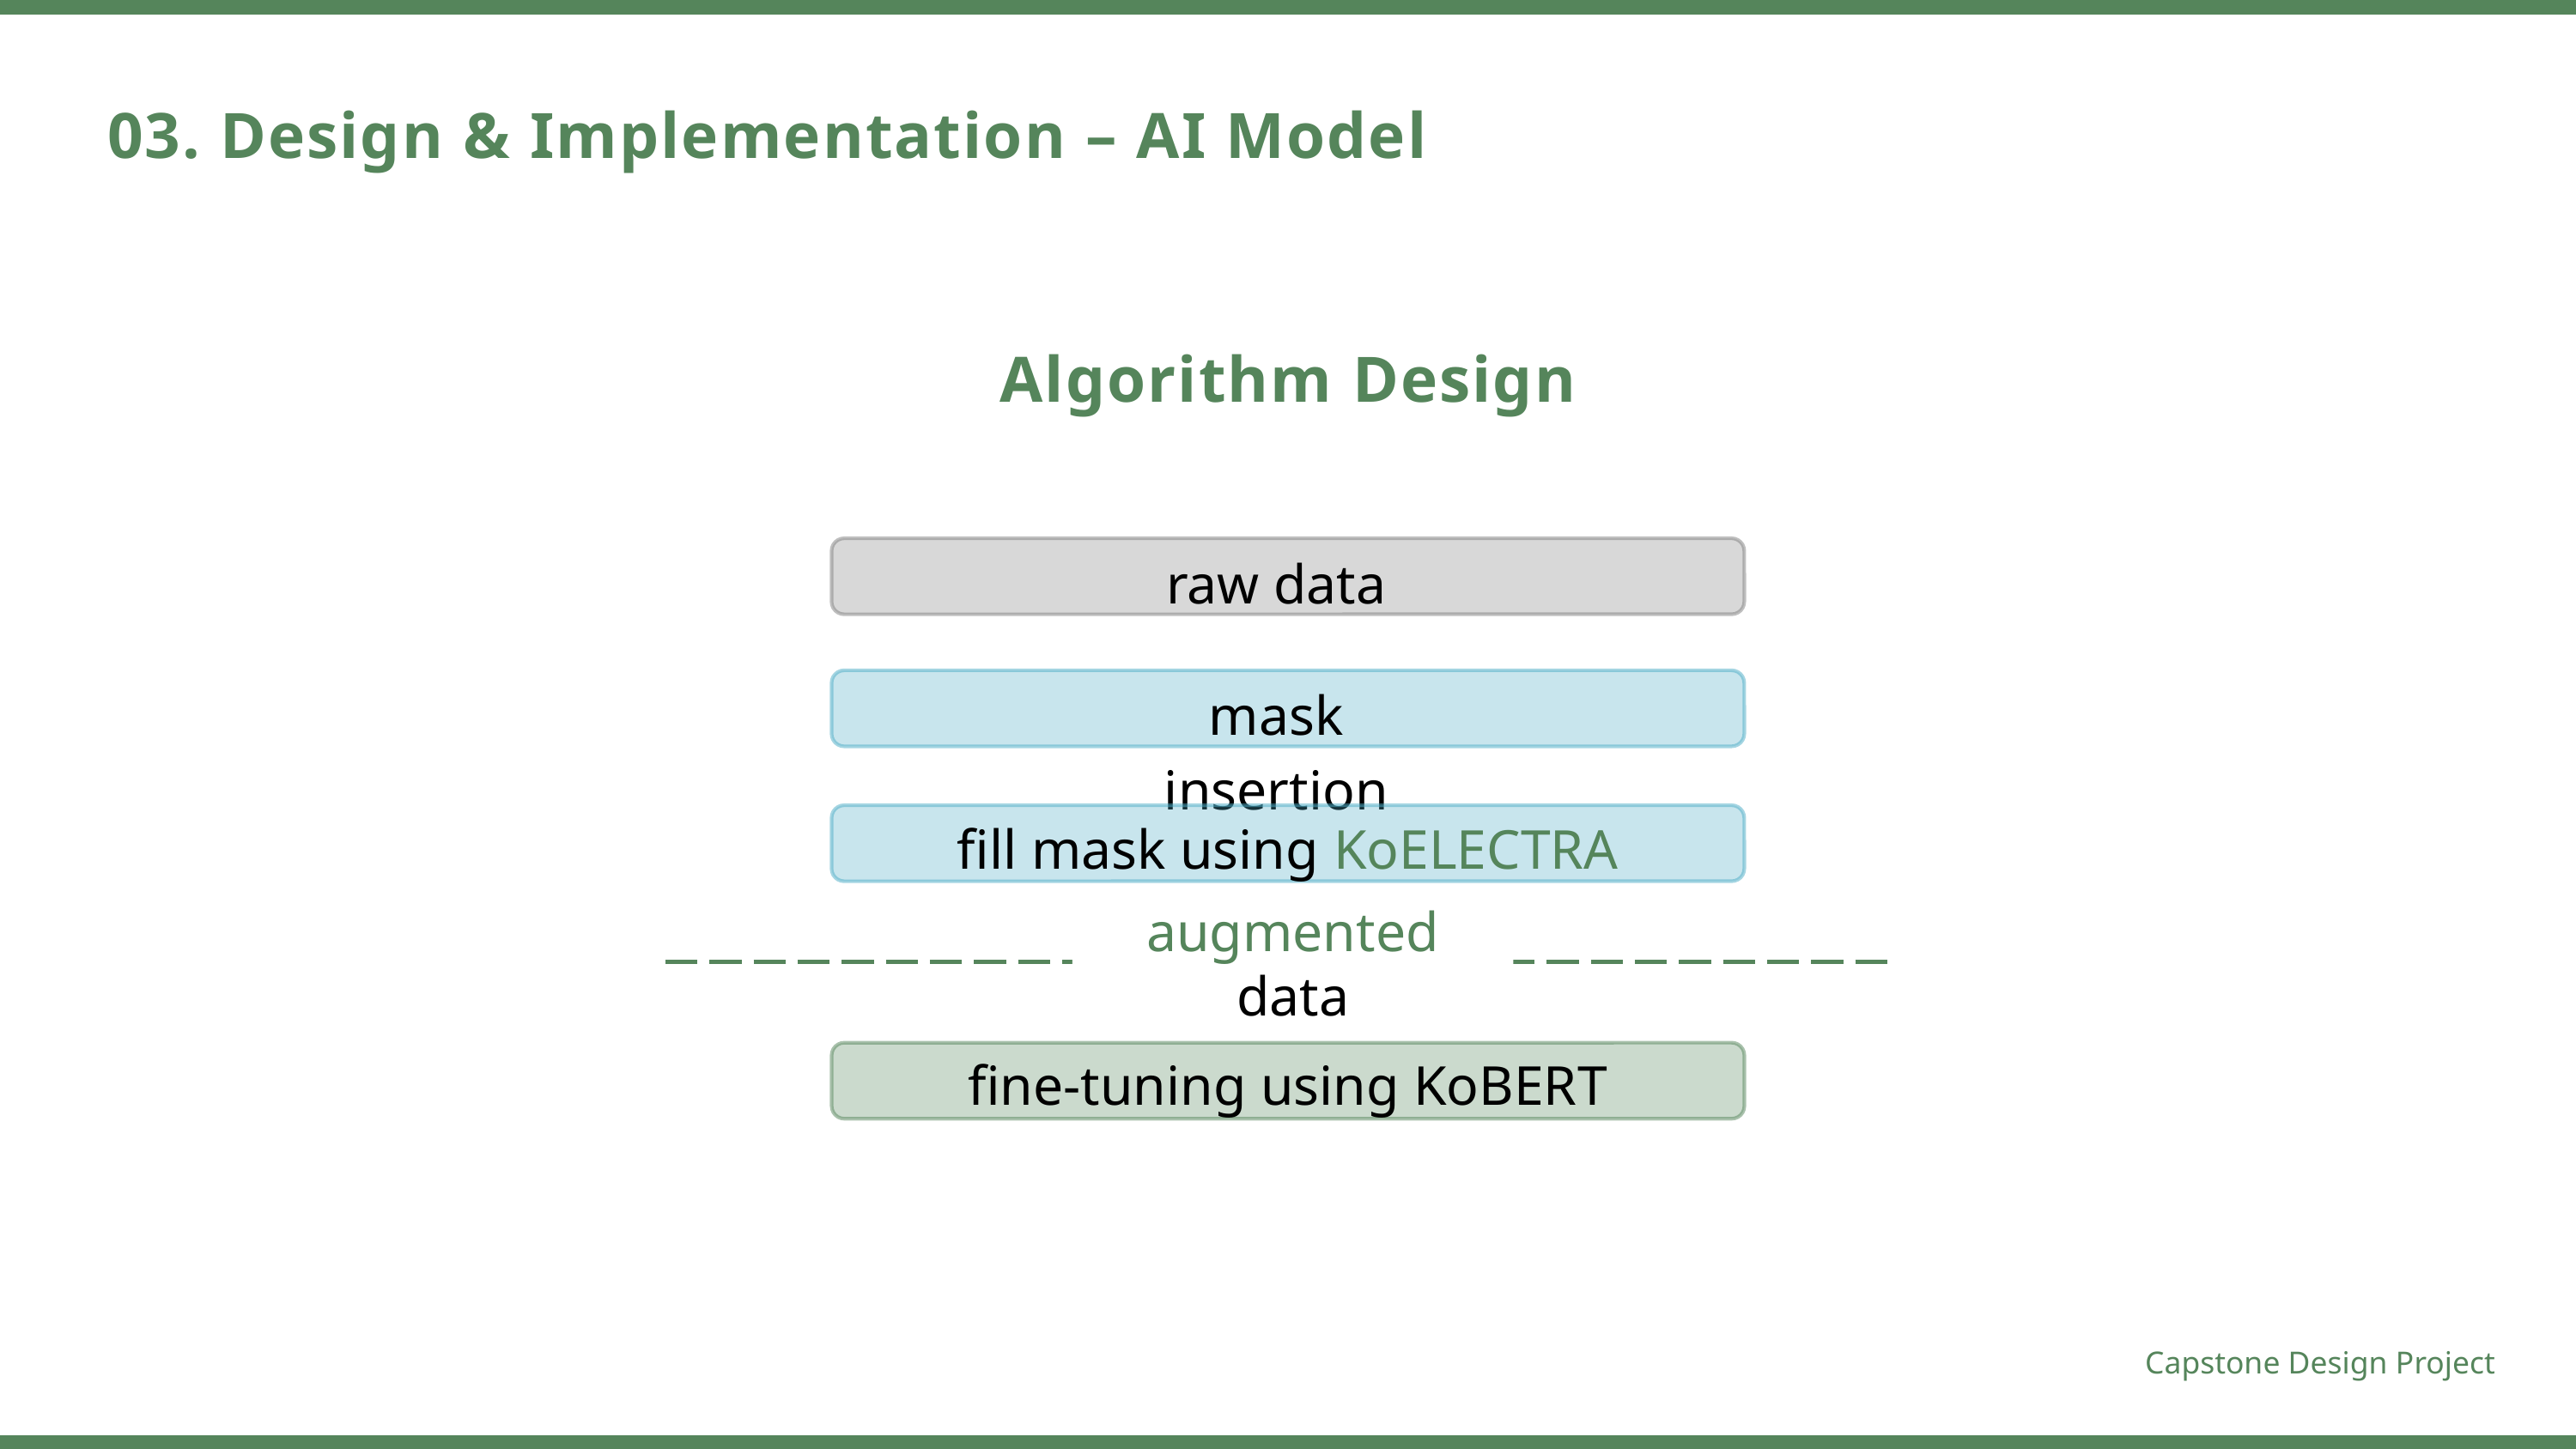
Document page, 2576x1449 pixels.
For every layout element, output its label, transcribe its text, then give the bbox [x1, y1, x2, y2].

text_box Algorithm Design [692, 336, 1884, 423]
text_box augmented data [1071, 924, 1515, 961]
text_box 03. Design & Implementation – AI Model [107, 93, 1739, 179]
text_box augmented data [1071, 970, 1515, 1000]
text_box mask insertion [1092, 671, 1461, 745]
text_box [829, 1040, 1747, 1121]
text_box raw data [1150, 539, 1403, 613]
picture [0, 1435, 2576, 1449]
text_box Capstone Design Project [1969, 1344, 2496, 1388]
text_box [829, 536, 1747, 616]
picture [0, 0, 2576, 15]
text_box [829, 803, 1747, 883]
text_box [829, 668, 1747, 749]
text_box fill mask using KoELECTRA [943, 805, 1632, 879]
text_box fine-tuning using KoBERT [964, 1040, 1612, 1118]
